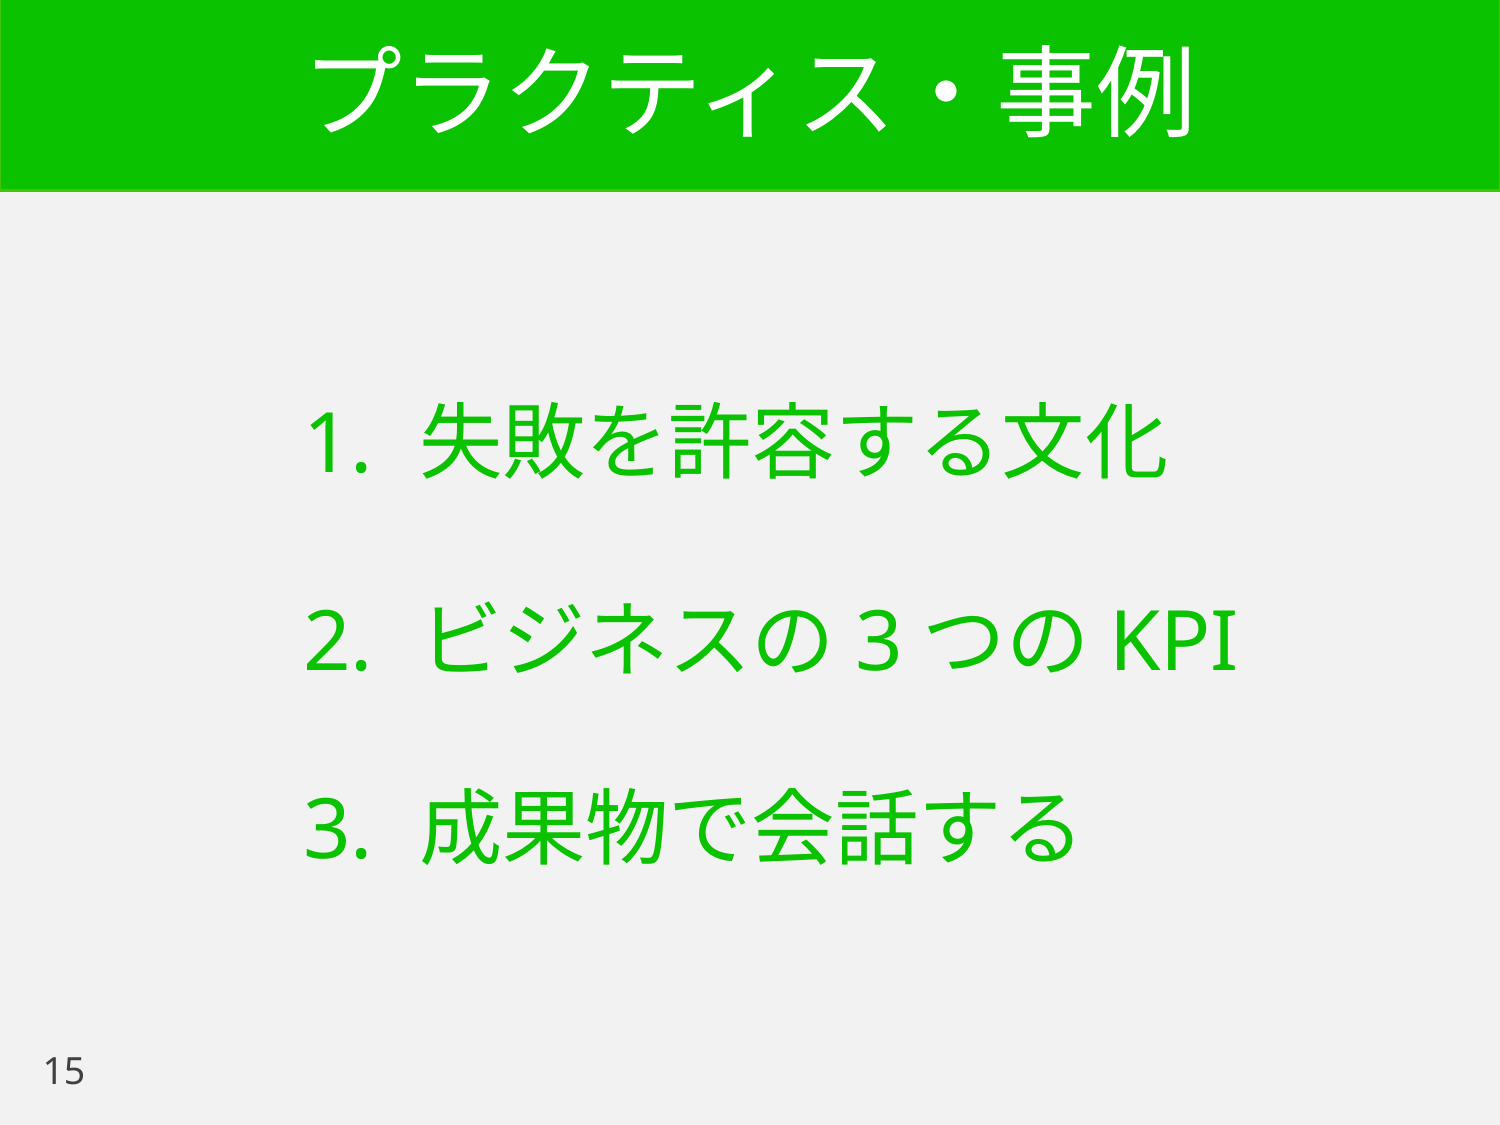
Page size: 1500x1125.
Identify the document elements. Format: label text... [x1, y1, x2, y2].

title プラクティス・事例 [0, 53, 1500, 140]
list 失敗を許容する文化 ビジネスの3つのKPI 成果物で会話する [103, 277, 1397, 1000]
slide_number 15 [27, 1042, 146, 1102]
